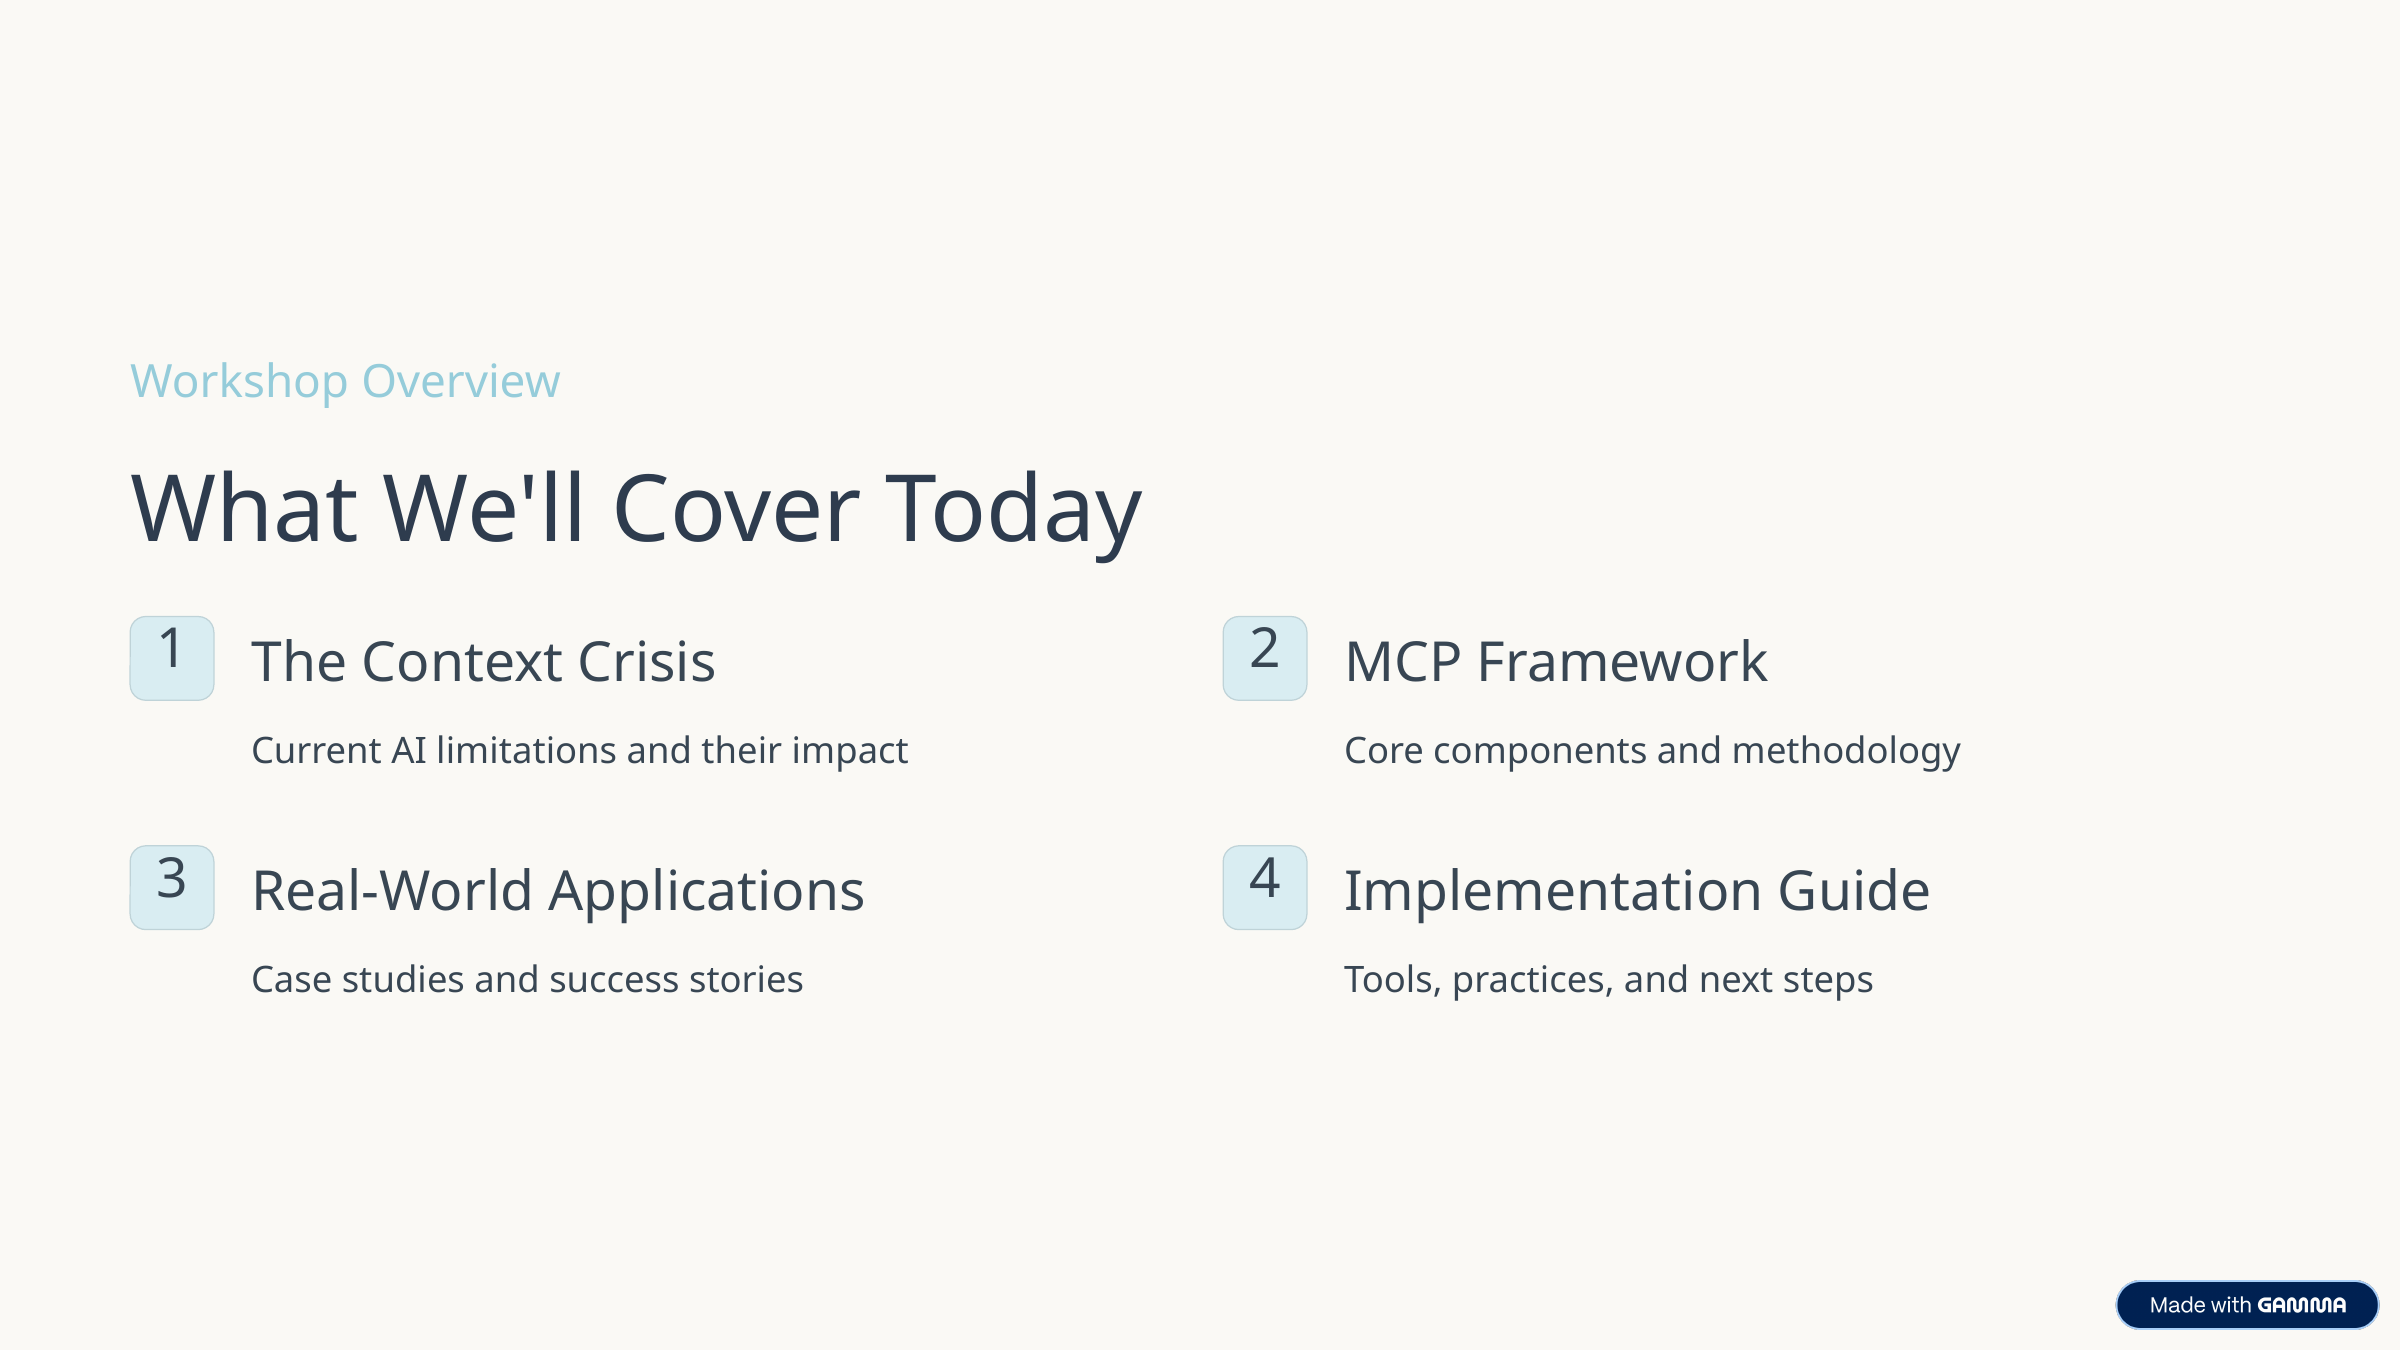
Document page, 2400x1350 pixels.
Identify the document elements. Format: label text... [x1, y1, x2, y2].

text_box Implementation Guide [1344, 852, 1906, 923]
text_box Current AI limitations and their impact [251, 715, 1177, 772]
text_box The Context Crisis [251, 623, 810, 694]
text_box Real-World Applications [251, 852, 865, 923]
text_box 2 [1237, 623, 1293, 694]
text_box [130, 845, 214, 930]
picture [2106, 1271, 2389, 1339]
text_box Workshop Overview [130, 349, 596, 408]
text_box [1223, 845, 1307, 930]
text_box [130, 616, 214, 701]
text_box 4 [1237, 852, 1293, 923]
text_box Tools, practices, and next steps [1344, 944, 2270, 1001]
text_box What We'll Cover Today [130, 444, 1147, 561]
text_box Case studies and success stories [251, 944, 1177, 1001]
text_box MCP Framework [1344, 623, 1903, 694]
text_box 3 [144, 852, 200, 923]
text_box [1223, 616, 1307, 701]
text_box Core components and methodology [1344, 715, 2270, 772]
text_box 1 [144, 623, 200, 694]
